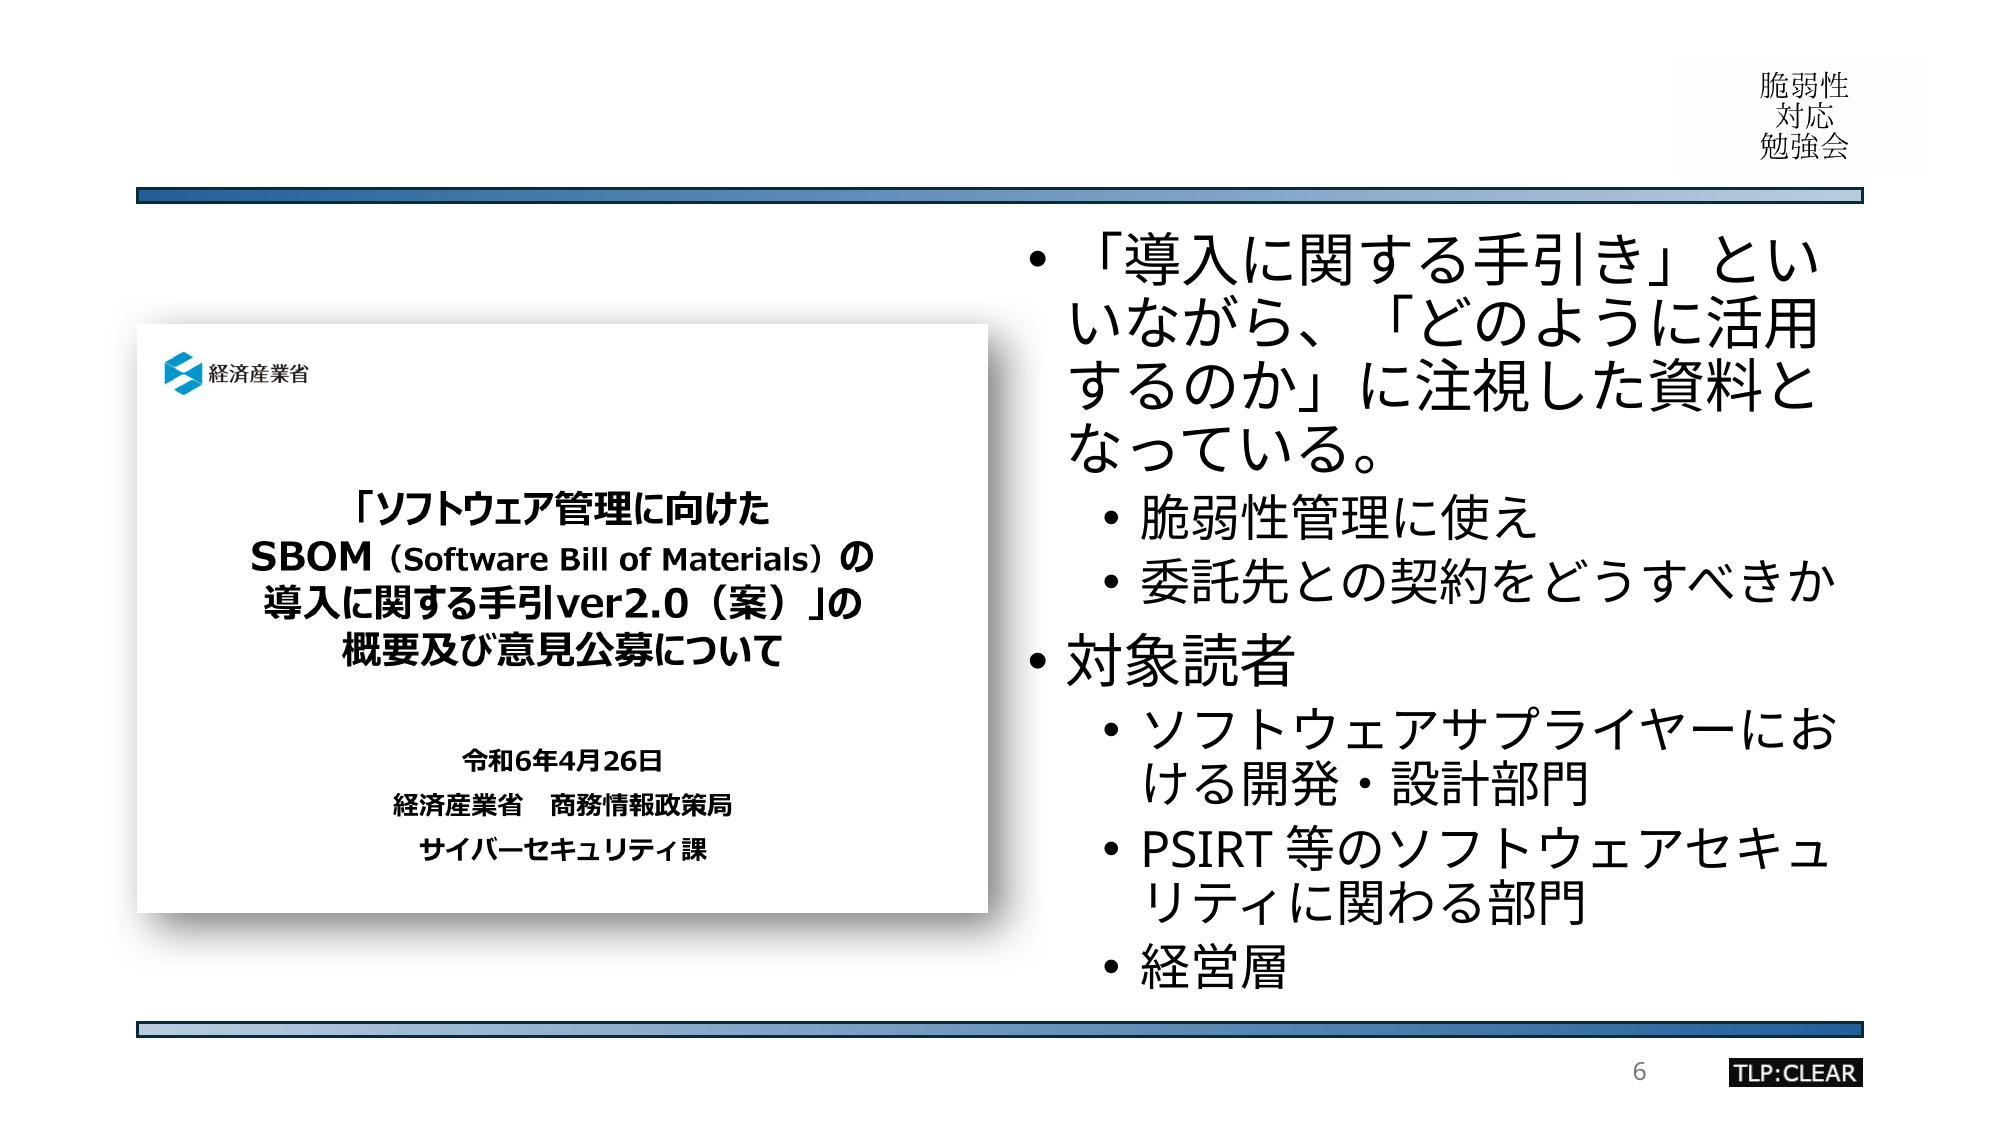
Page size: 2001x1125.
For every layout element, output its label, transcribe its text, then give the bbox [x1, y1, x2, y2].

picture [1729, 1058, 1863, 1087]
picture [1674, 57, 1927, 176]
list 「導入に関する手引き」といいながら、「どのように活用するのか」に注視した資料となっている。 脆弱性管理に使え 委託先との契約をどうすべきか 対象読者 ソフトウェアサプライヤーにおける開発・設計部門 PSIRT等のソフトウェアセキュリティに関わる部門 経営層 [1012, 223, 1863, 1014]
slide_number 6 [1548, 1042, 1662, 1103]
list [136, 323, 988, 914]
